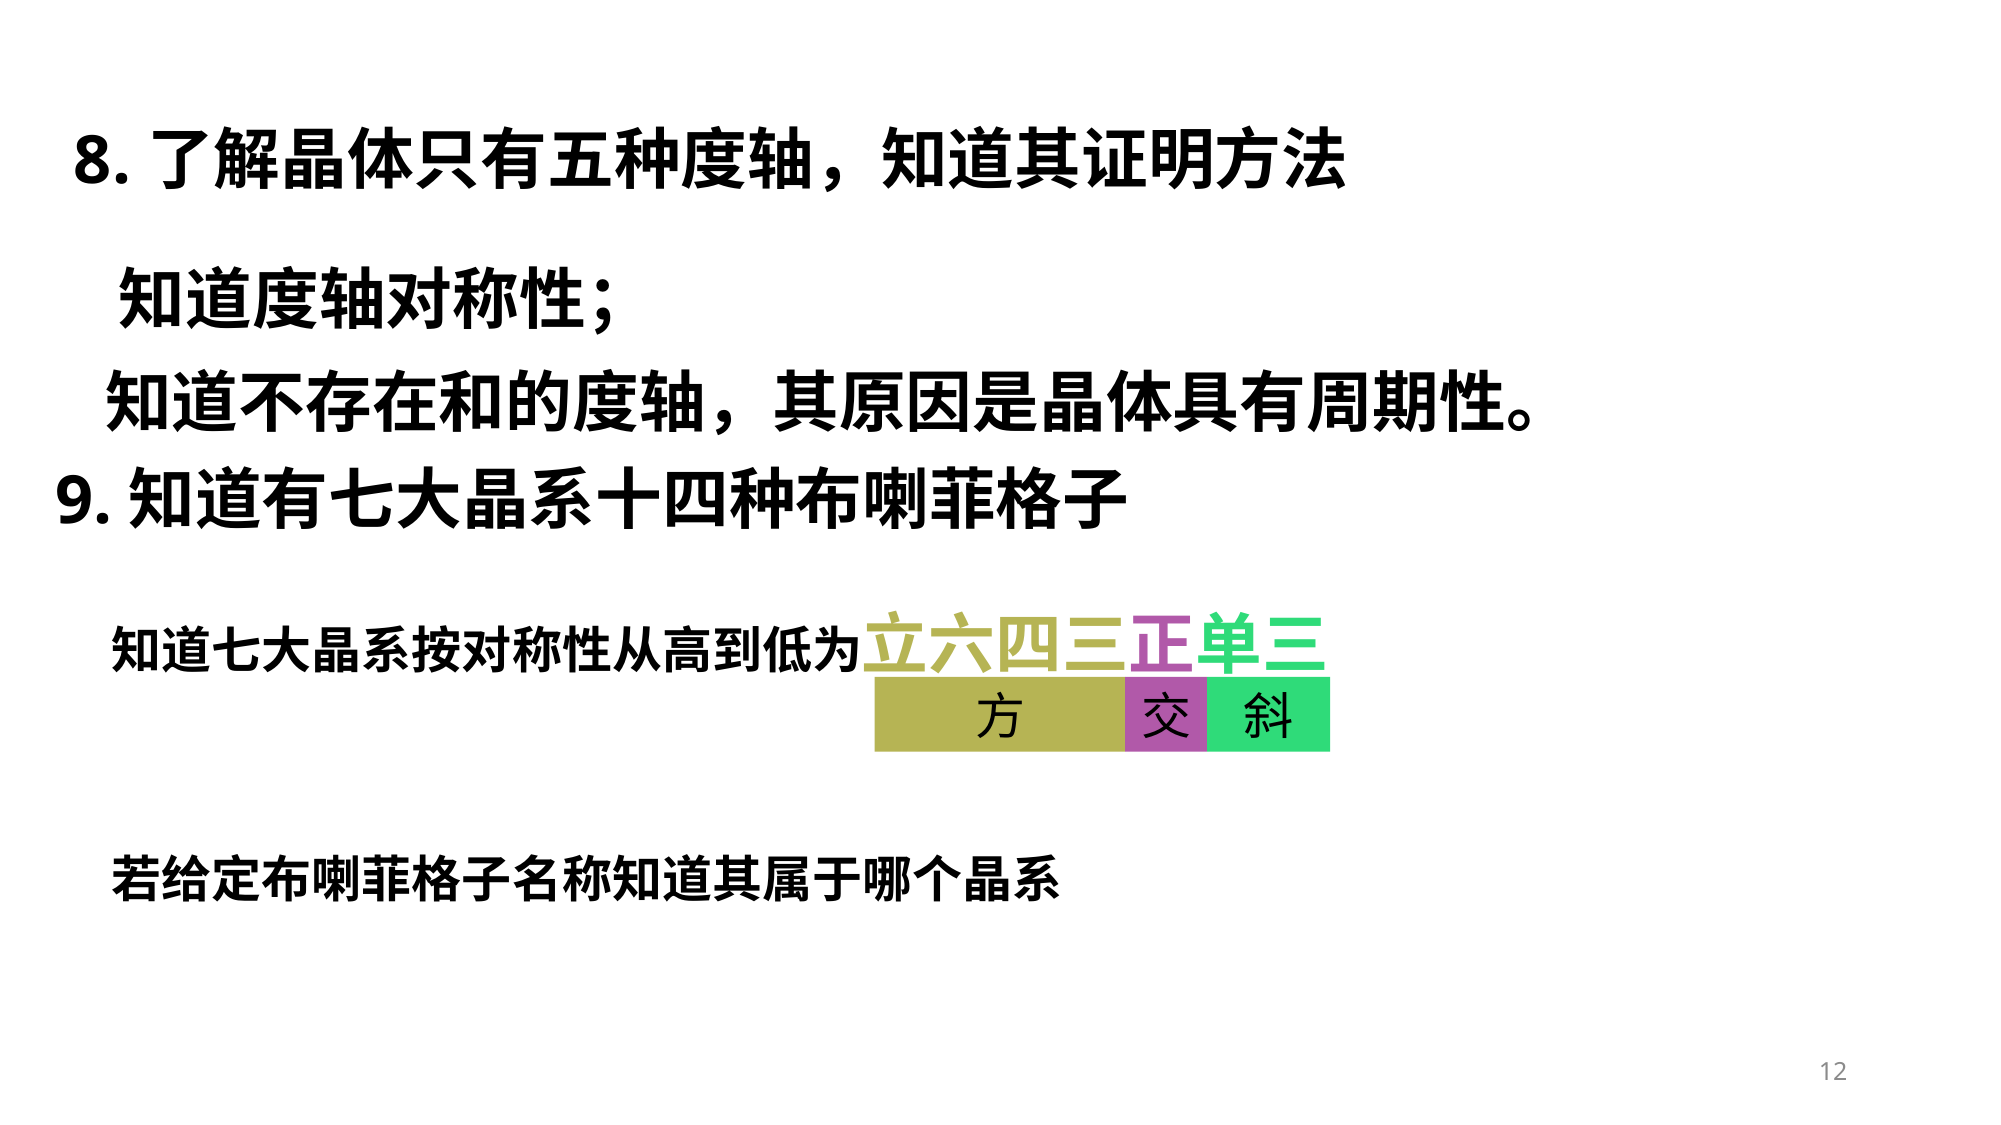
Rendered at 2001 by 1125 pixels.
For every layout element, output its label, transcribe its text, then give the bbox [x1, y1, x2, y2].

text_box 若给定布喇菲格子名称知道其属于哪个晶系 [97, 831, 1107, 916]
text_box 斜 [1207, 676, 1331, 752]
text_box 方 [874, 676, 1125, 752]
text_box 9.知道有七大晶系十四种布喇菲格子 [40, 437, 1890, 545]
text_box 交 [1125, 676, 1207, 752]
text_box 知道七大晶系按对称性从高到低为立六四三正单三 [97, 582, 1766, 690]
slide_number 12 [1412, 1042, 1863, 1103]
